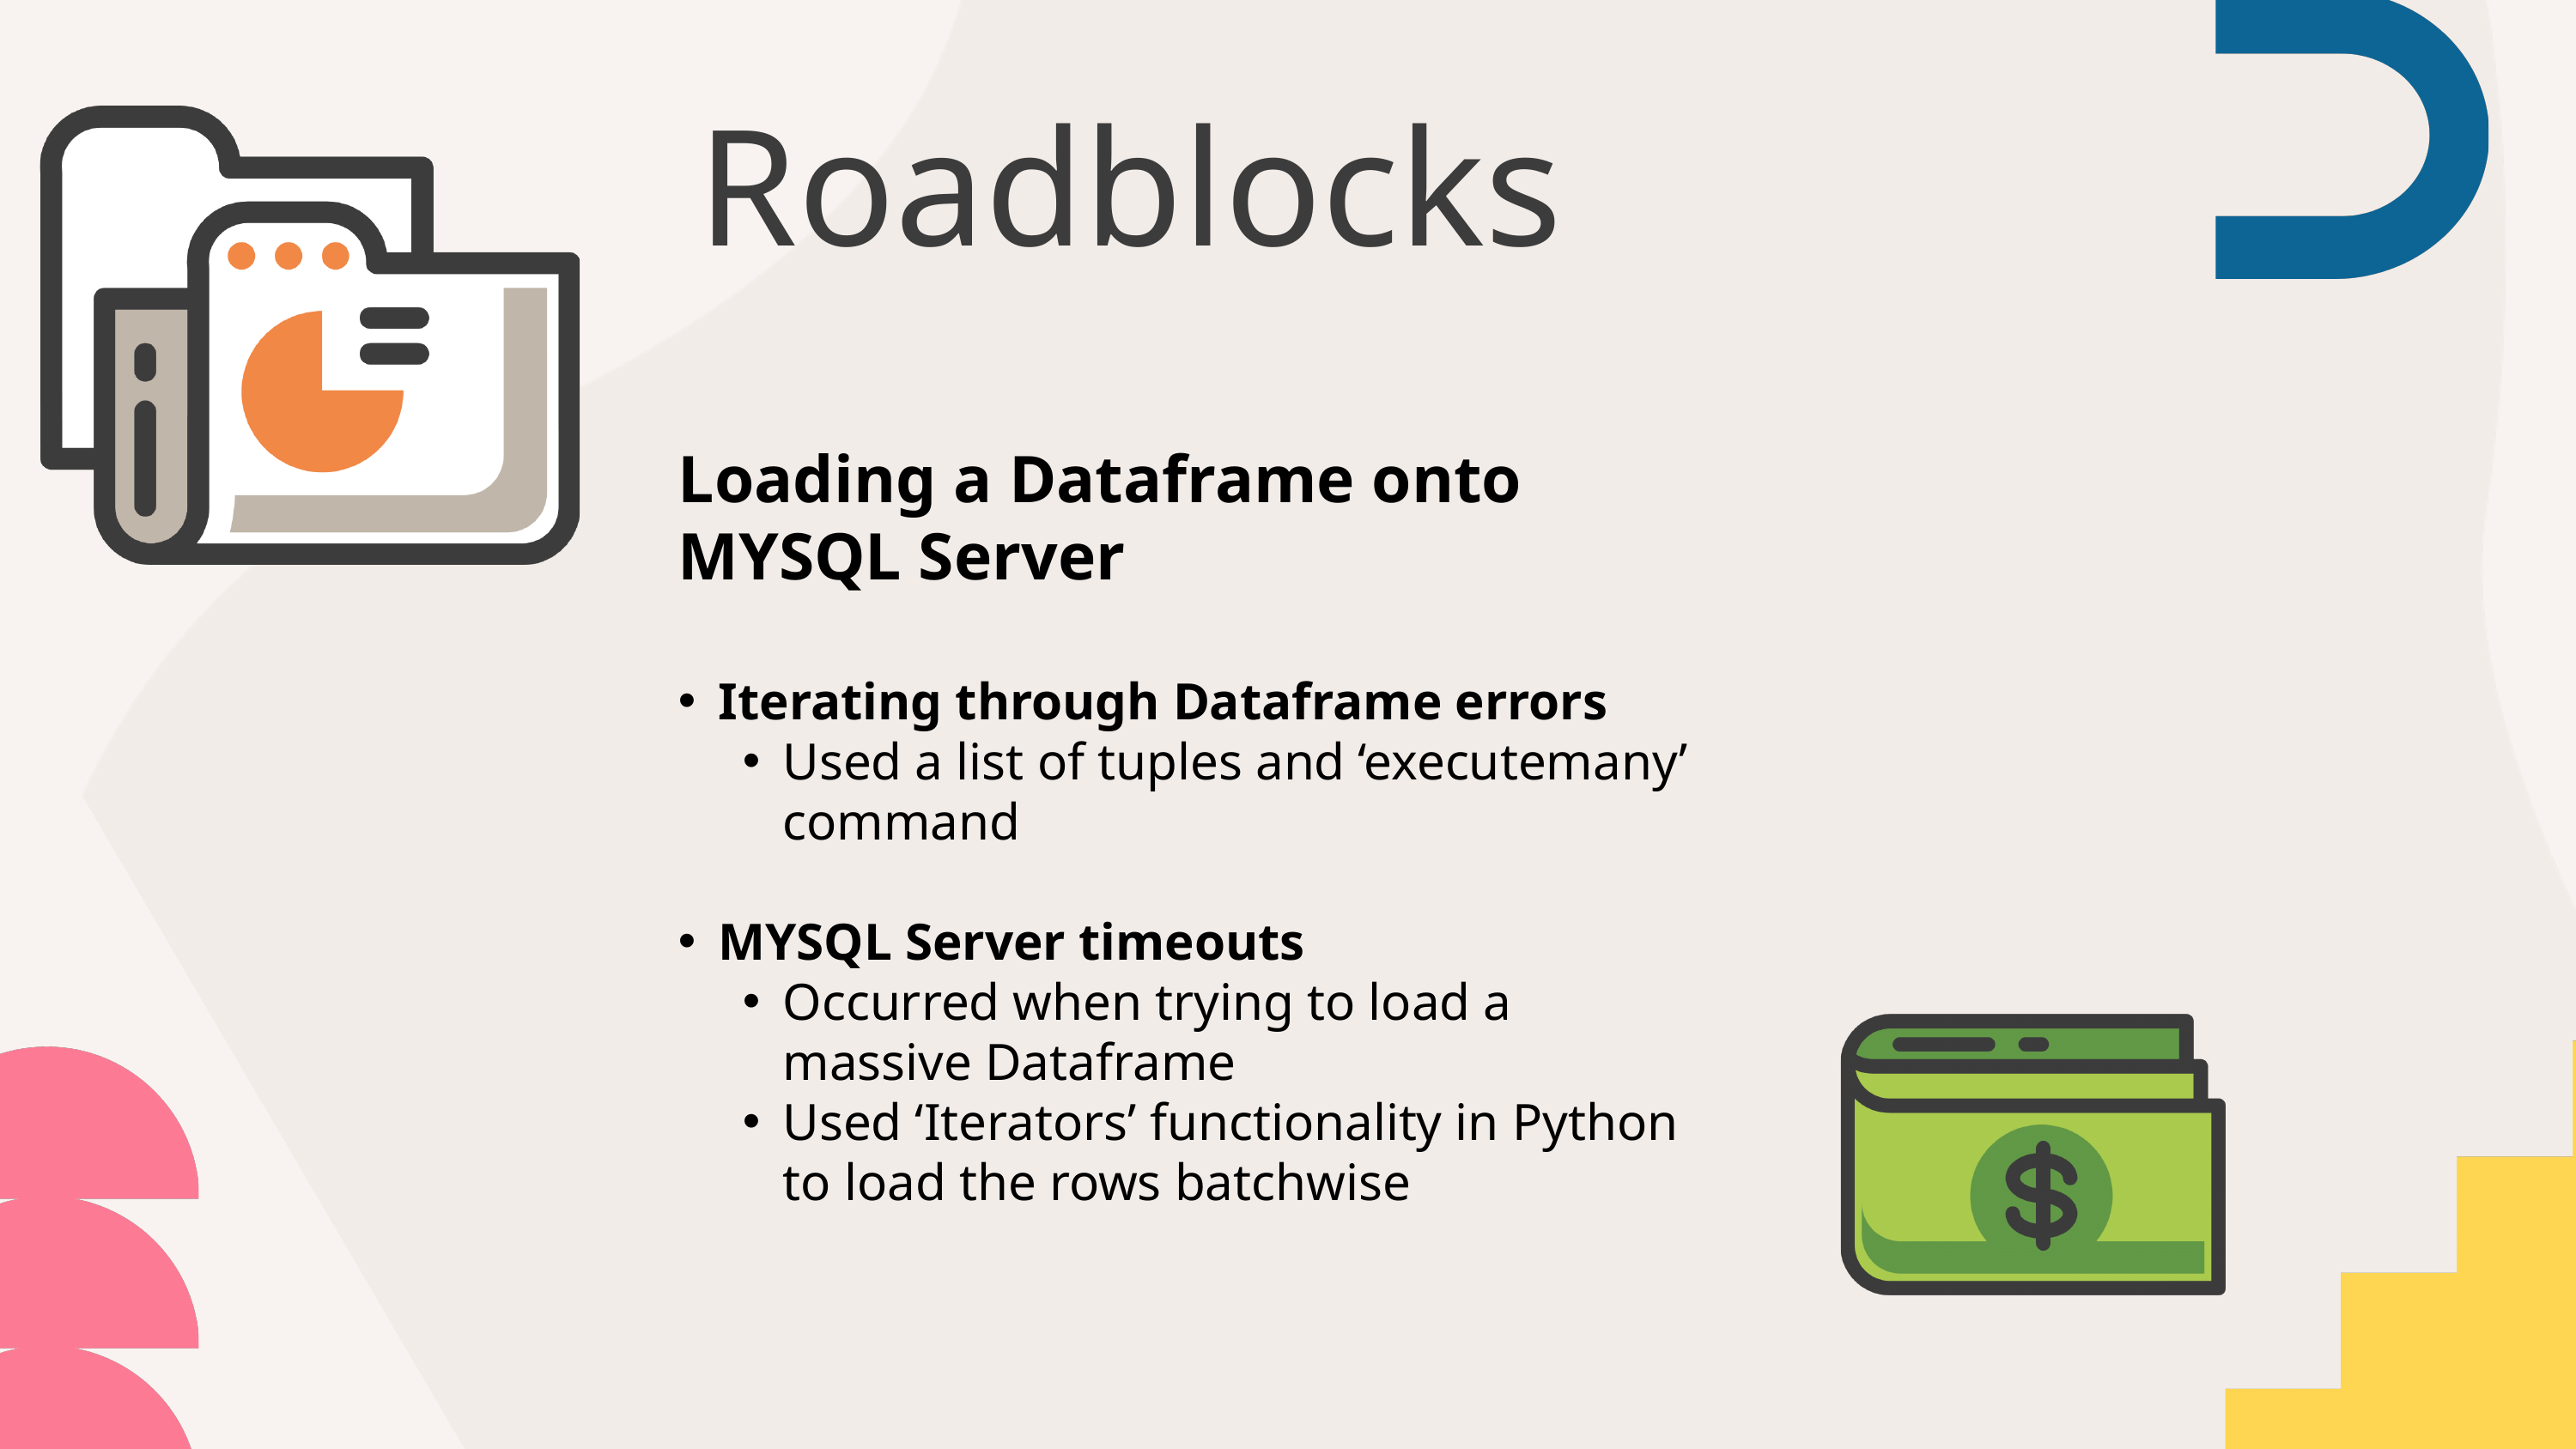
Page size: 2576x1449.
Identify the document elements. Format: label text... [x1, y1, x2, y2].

text_box [0, 1046, 199, 1449]
text_box [2215, 0, 2489, 279]
text_box [0, 0, 2576, 1449]
text_box [1840, 1014, 2226, 1295]
text_box Roadblocks [697, 106, 2158, 279]
text_box [39, 106, 580, 565]
text_box [2225, 925, 2576, 1449]
text_box Loading a Dataframe onto MYSQL Server Iterating through Dataframe errors Used a list of tuples and ‘executemany’ command MYSQL Server timeouts Occurred when trying to load a massive Dataframe Used ‘Iterators’ functionality in Python to load the rows batchwise [665, 431, 1717, 1256]
